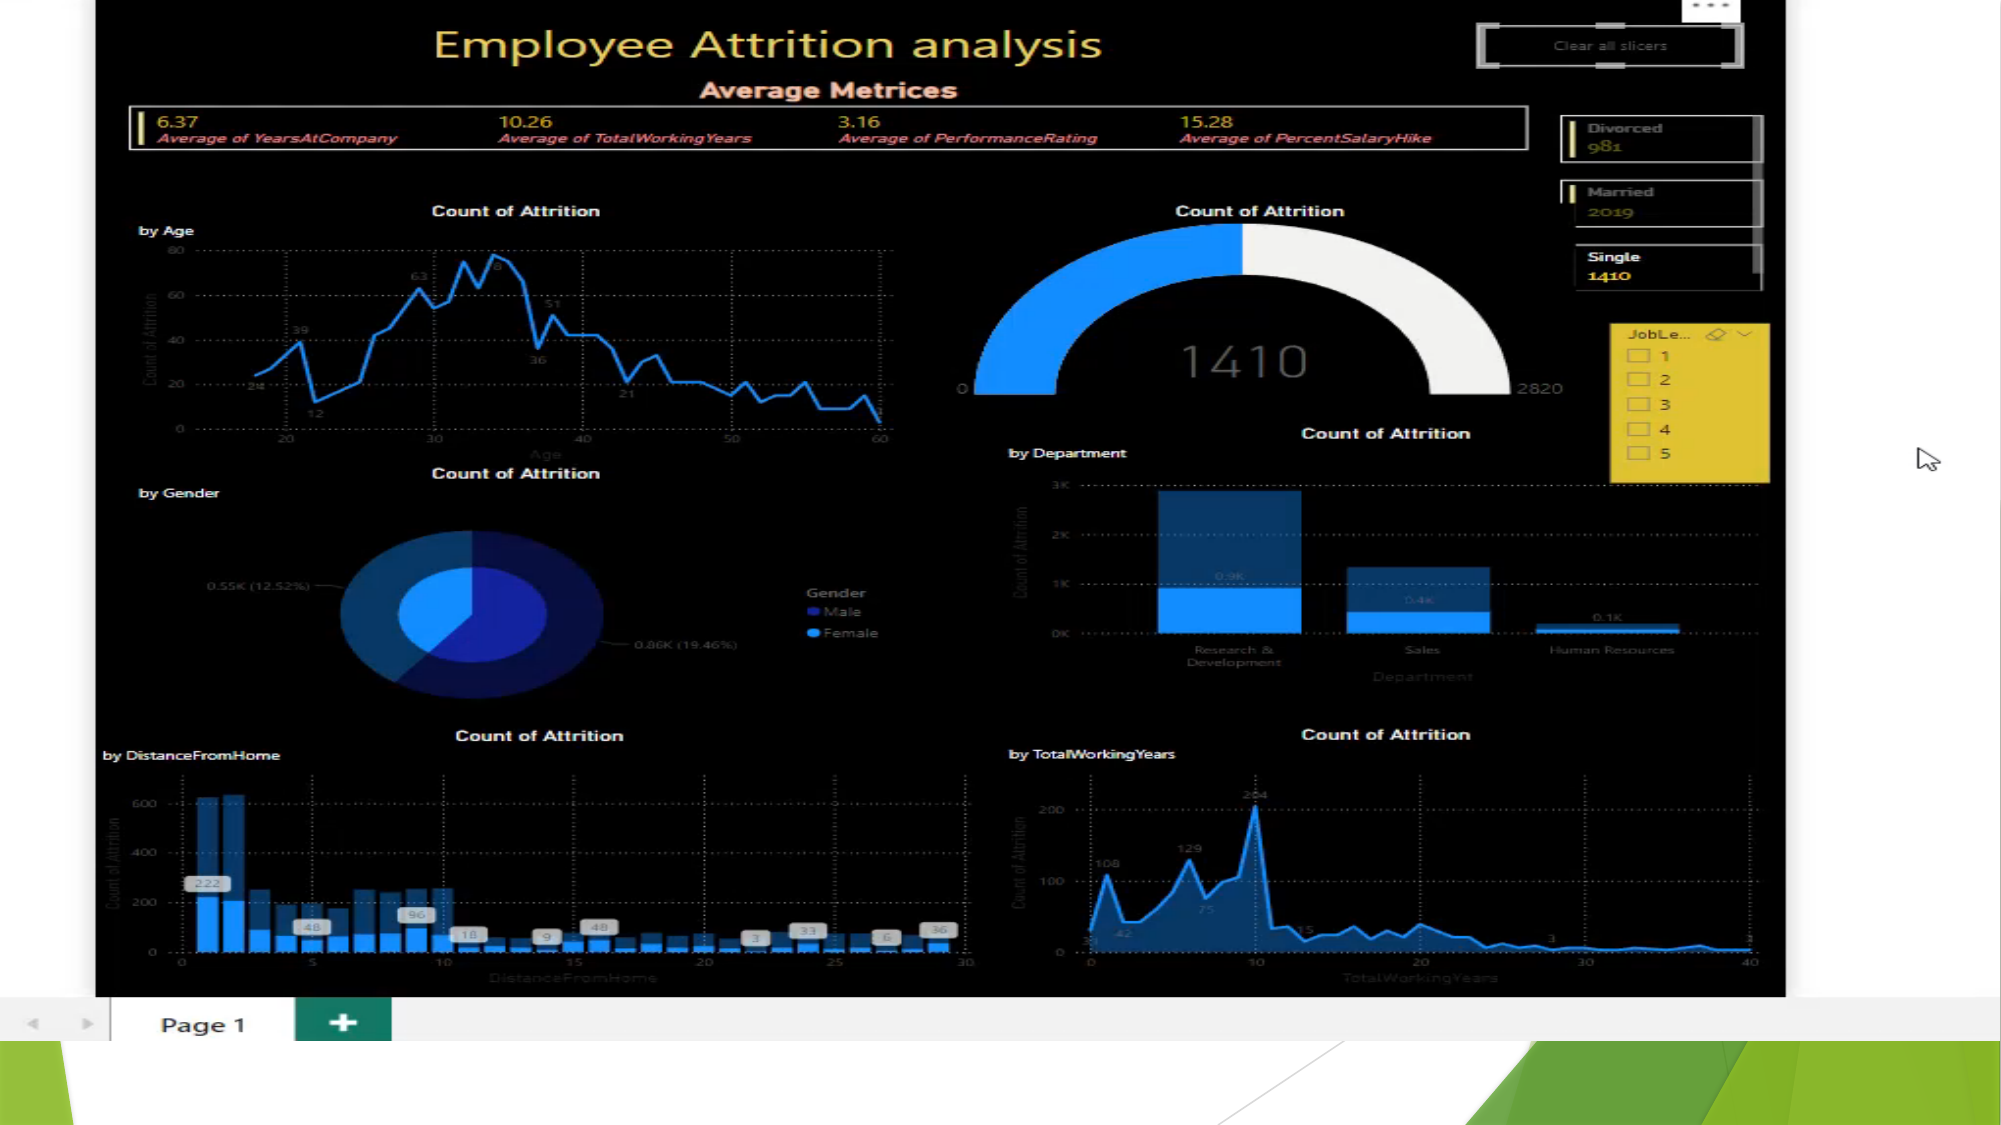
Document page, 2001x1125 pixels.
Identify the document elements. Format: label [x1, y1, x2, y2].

text_box [0, 0, 2000, 1042]
